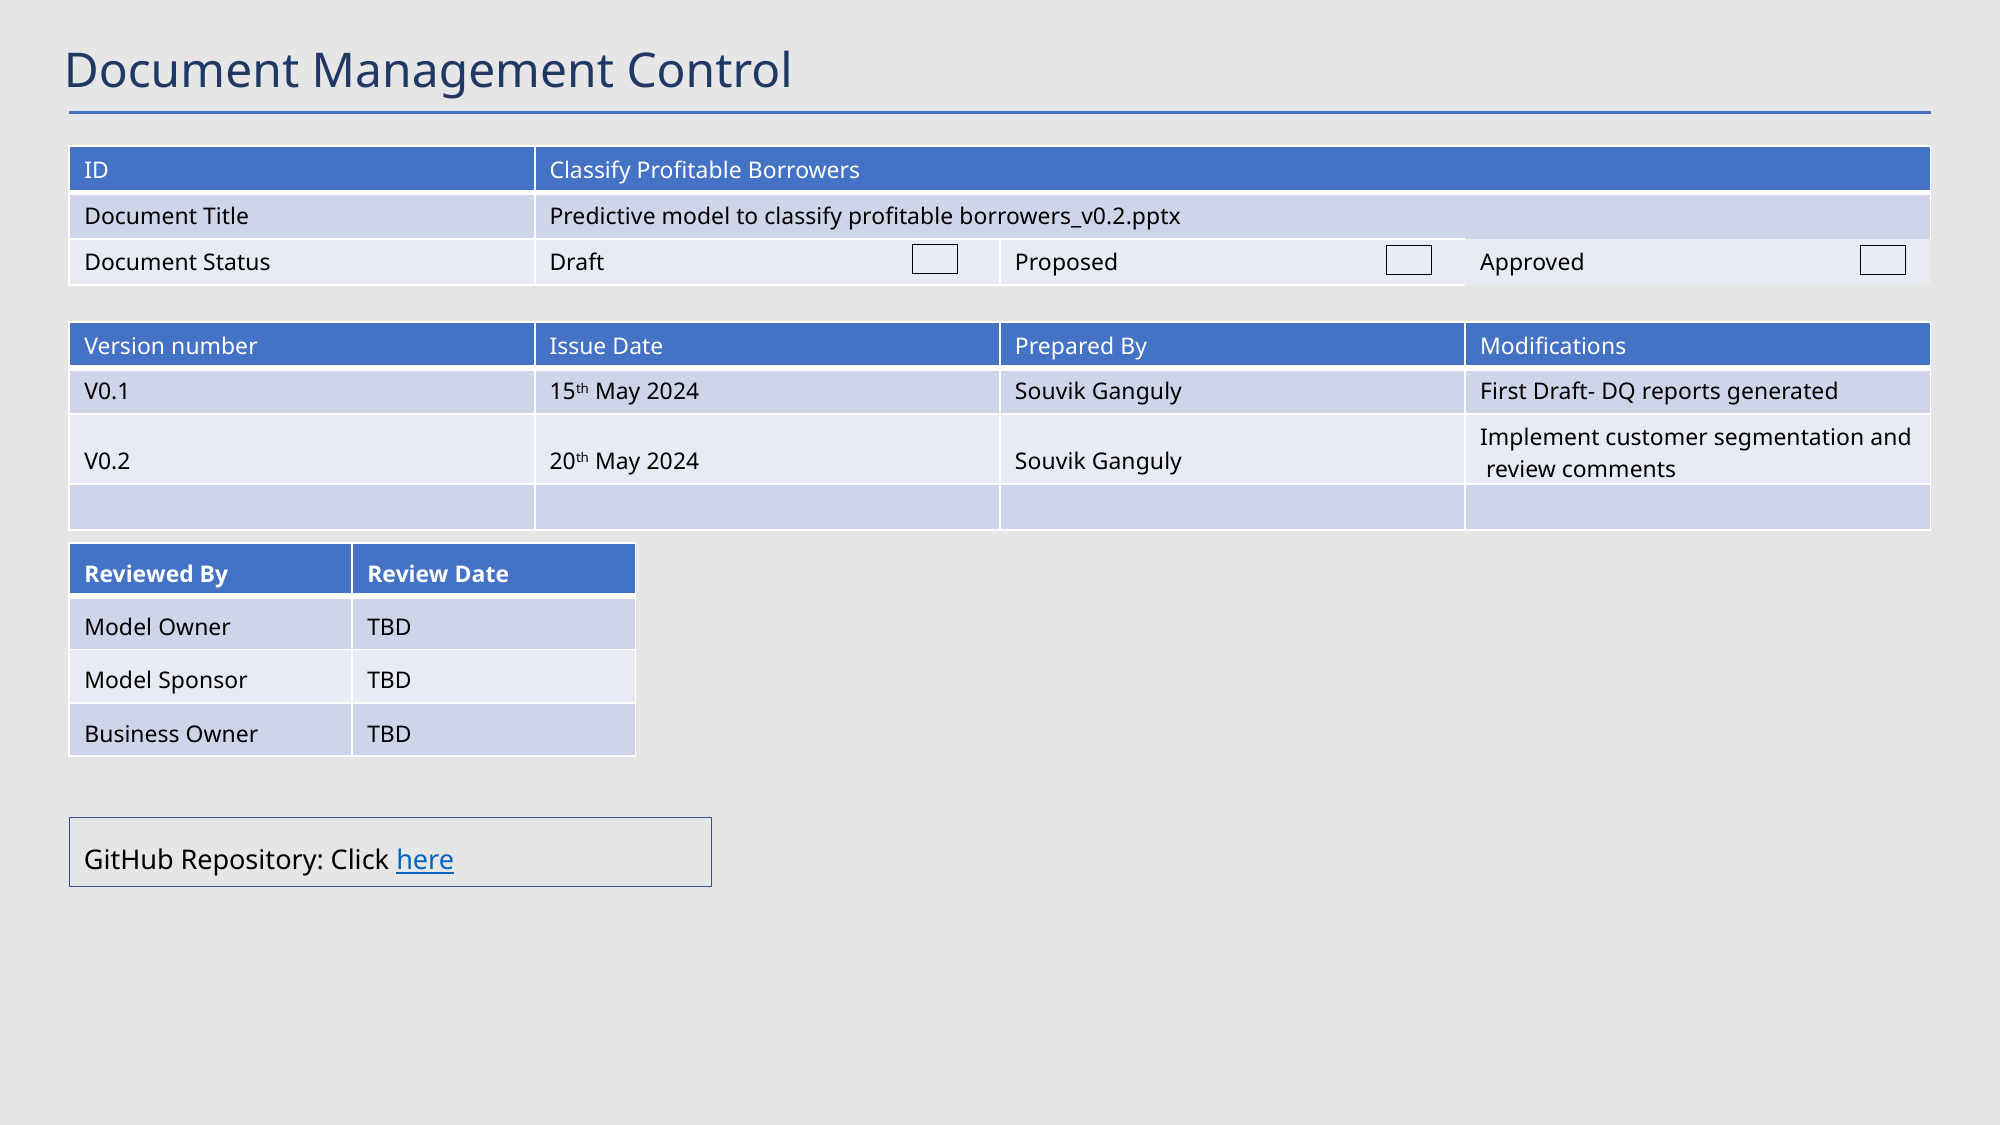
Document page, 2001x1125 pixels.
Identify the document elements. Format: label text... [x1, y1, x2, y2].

table_cell V0.1 [70, 371, 534, 413]
table_header Classify Profitable Borrowers [536, 147, 1930, 190]
text_box [1860, 245, 1906, 275]
table_cell First Draft- DQ reports generated [1466, 371, 1930, 413]
table_header Reviewed By [70, 544, 351, 593]
table_cell [1001, 485, 1464, 529]
table_cell Predictive model to classify profitable borrowers_v0.2.pptx [536, 195, 1930, 239]
table_cell Document Title [70, 195, 534, 238]
text_box GitHub Repository: Click here [69, 817, 712, 887]
table_cell Model Owner [70, 599, 351, 649]
table_cell Souvik Ganguly [1001, 415, 1464, 483]
table_header ID [70, 147, 534, 190]
table_cell Model Sponsor [70, 650, 351, 702]
table_header Issue Date [536, 323, 999, 365]
table_cell Approved [1465, 239, 1931, 285]
table_cell [70, 485, 534, 529]
text_box [1386, 245, 1432, 275]
text_box Document Management Control [49, 32, 1687, 105]
table_cell Implement customer segmentation and review comments [1466, 415, 1930, 483]
table_cell TBD [353, 704, 635, 755]
table_cell Business Owner [70, 704, 351, 755]
table_header Modifications [1466, 323, 1930, 365]
text_box [912, 244, 958, 274]
table_cell 15th May 2024 [536, 371, 999, 413]
table_cell TBD [353, 650, 635, 702]
table_cell TBD [353, 599, 635, 649]
table_cell 20th May 2024 [536, 415, 999, 483]
table_cell Souvik Ganguly [1001, 371, 1464, 413]
table_cell [536, 485, 999, 529]
table_header Version number [70, 323, 534, 365]
table_header Prepared By [1001, 323, 1464, 365]
table_header Review Date [353, 544, 635, 593]
table_cell V0.2 [70, 415, 534, 483]
table_cell Draft [536, 240, 999, 284]
table_cell [1466, 485, 1930, 529]
table_cell Proposed [1001, 240, 1465, 284]
table_cell Document Status [70, 240, 534, 284]
